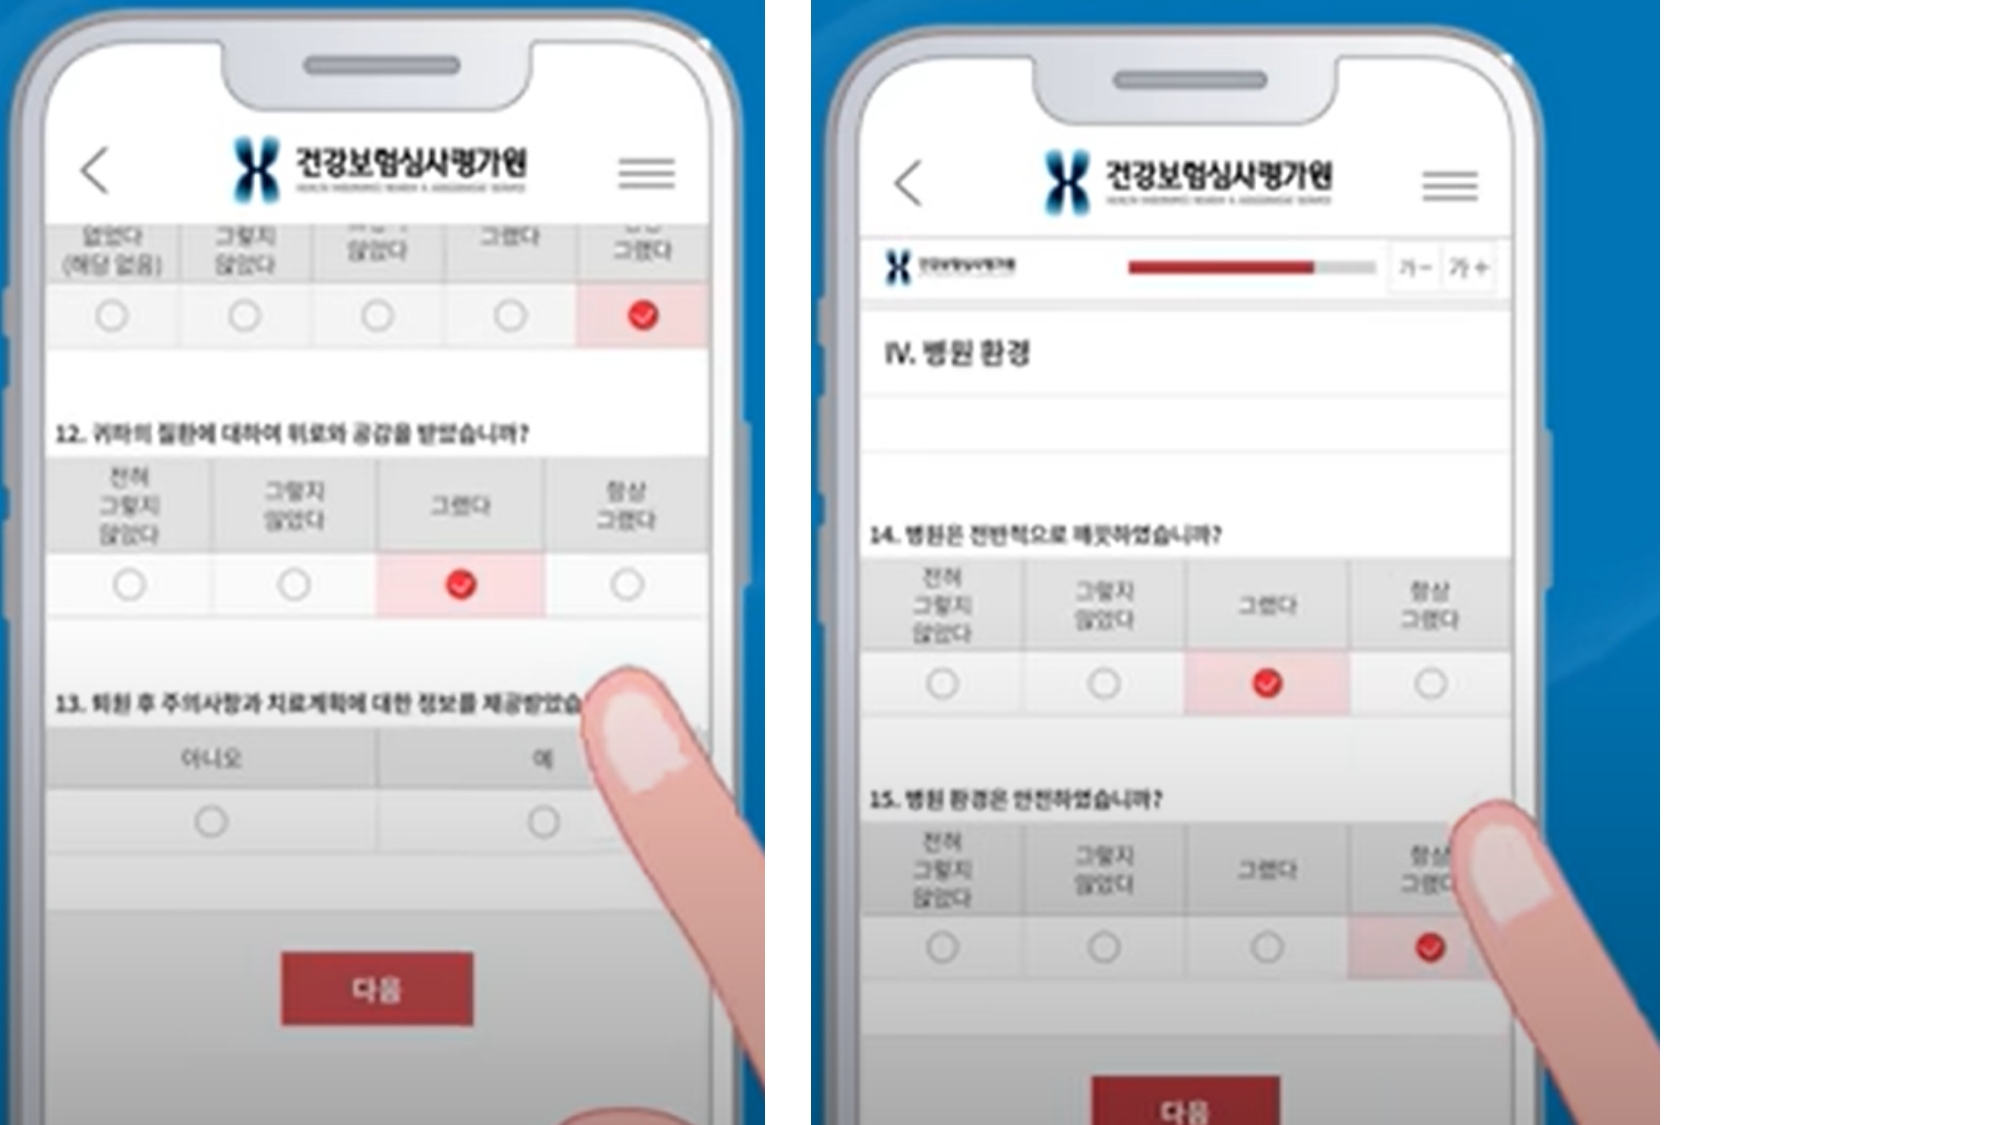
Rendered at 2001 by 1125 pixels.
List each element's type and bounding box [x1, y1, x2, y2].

picture [0, 0, 765, 1125]
picture [811, 0, 1660, 1125]
